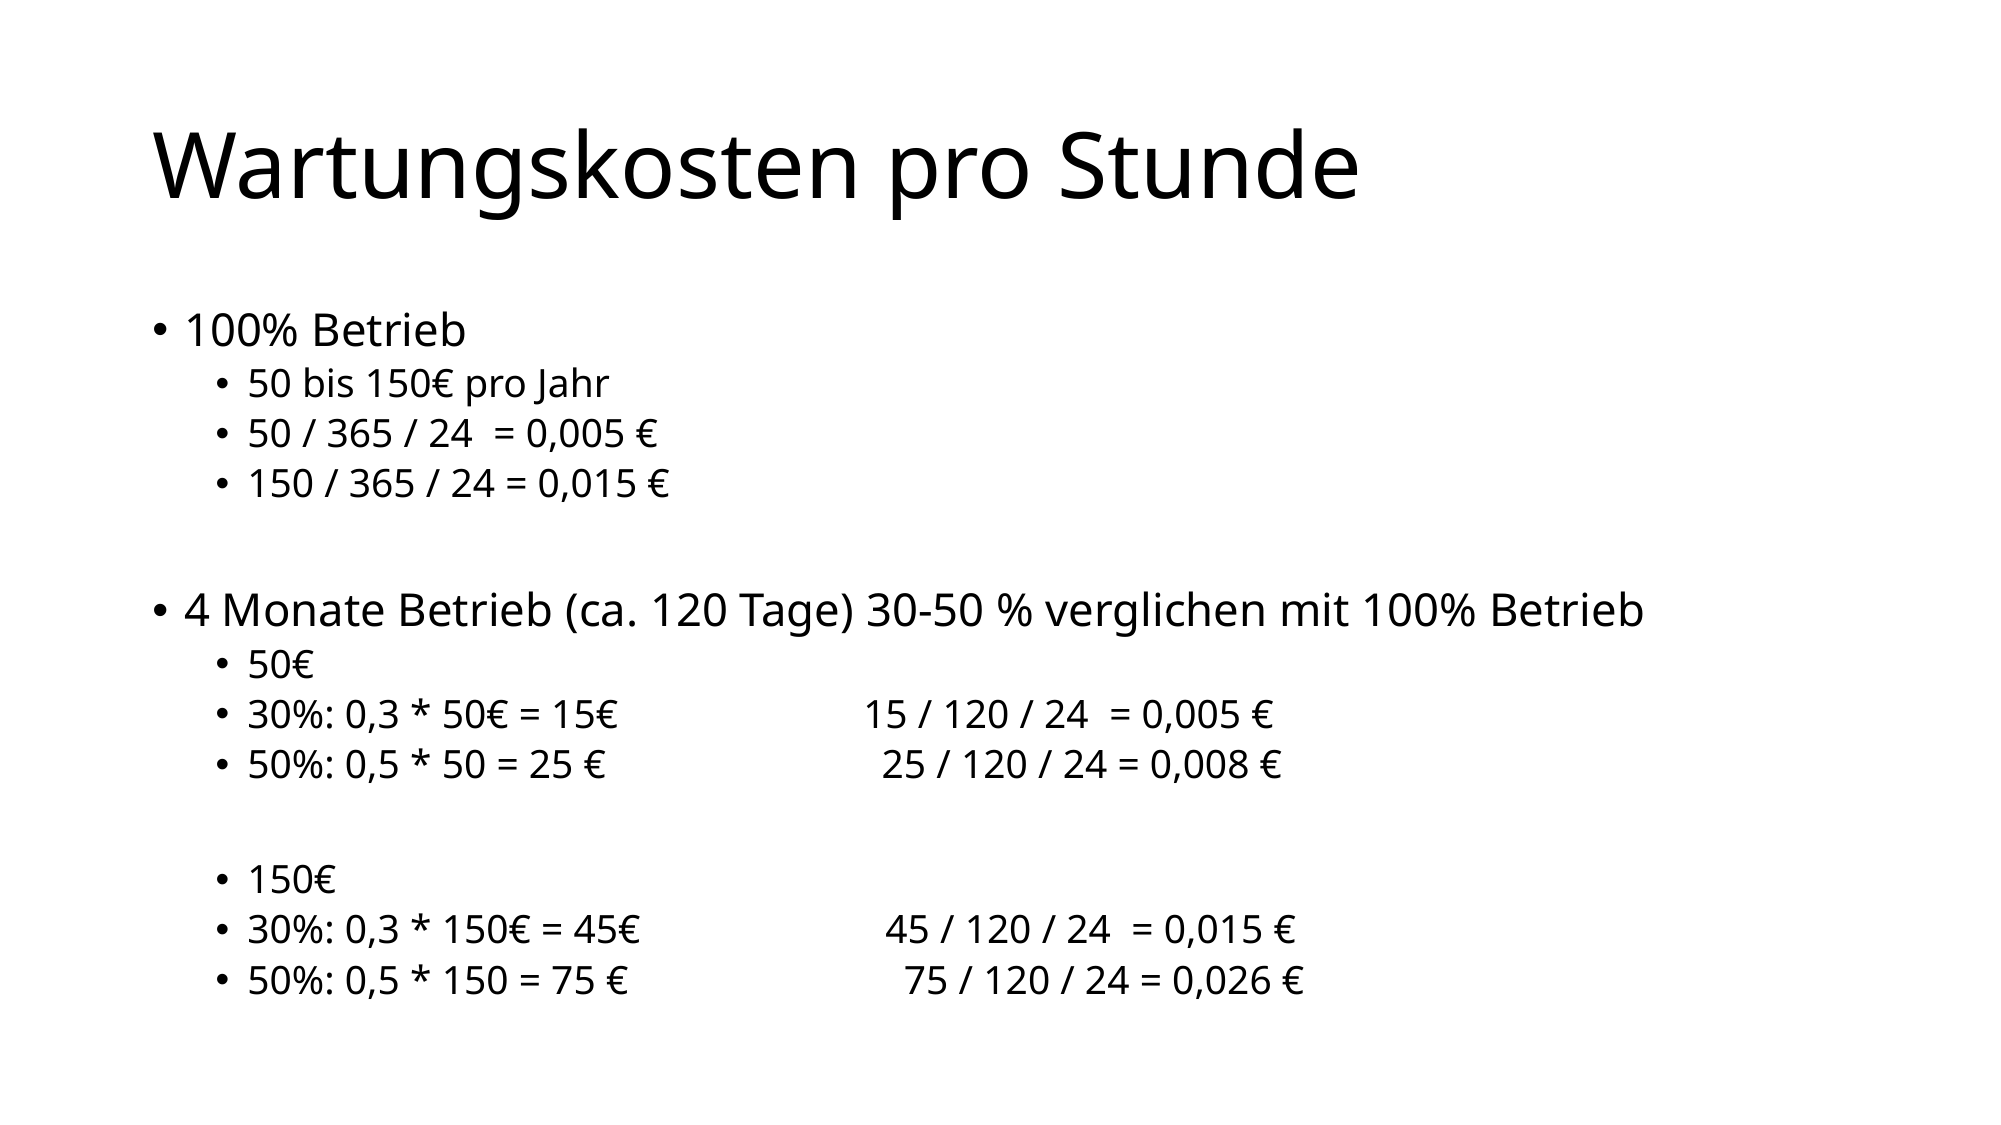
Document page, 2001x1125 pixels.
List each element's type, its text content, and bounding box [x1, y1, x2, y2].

list 100% Betrieb 50 bis 150€ pro Jahr 50 / 365 / 24 = 0,005 € 150 / 365 / 24 = 0,015 € 4 Monate Betrieb (ca. 120 Tage) 30-50 % verglichen mit 100% Betrieb 50€ 30%: 0,3 * 50€ = 15€ 15 / 120 / 24 = 0,005 € 50%: 0,5 * 50 = 25 € 25 / 120 / 24 = 0,008 € 150€ 30%: 0,3 * 150€ = 45€ 45 / 120 / 24 = 0,015 € 50%: 0,5 * 150 = 75 € 75 / 120 / 24 = 0,026 € [137, 299, 1863, 1014]
title Wartungskosten pro Stunde [137, 59, 1863, 278]
